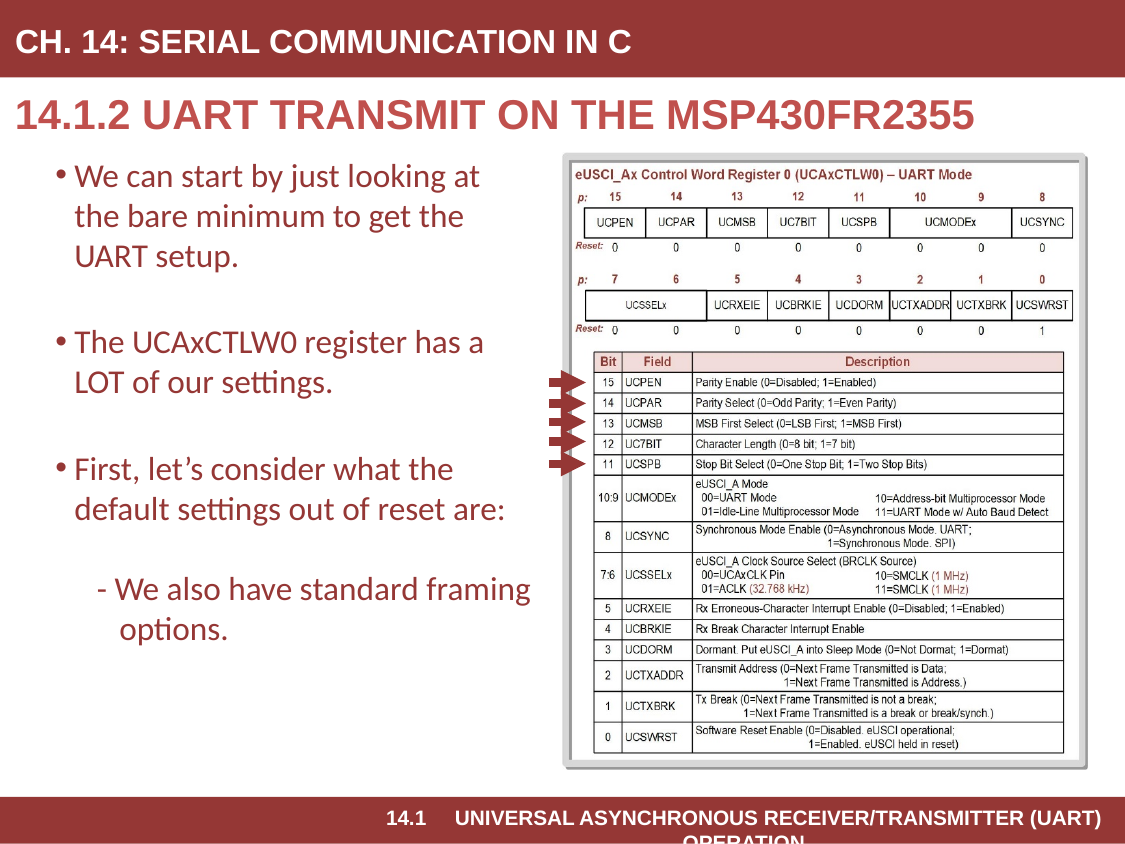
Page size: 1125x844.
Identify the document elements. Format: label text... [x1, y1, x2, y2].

picture [562, 152, 1088, 770]
text_box [0, 795, 1125, 844]
title Ch. 14: Serial Communication in C [0, 1, 1125, 78]
text_box We can start by just looking at the bare minimum to get the UART setup. The UCAxCTLW0 register has a LOT of our settings. First, let’s consider what the default settings out of reset are: - We also have standard framing options. [31, 146, 1125, 620]
subtitle 14.1 Universal Asynchronous Receiver/Transmitter (UART) Operation [362, 796, 1125, 844]
text_box 14.1.2 UART Transmit on the MSP430FR2355 [0, 80, 1088, 146]
